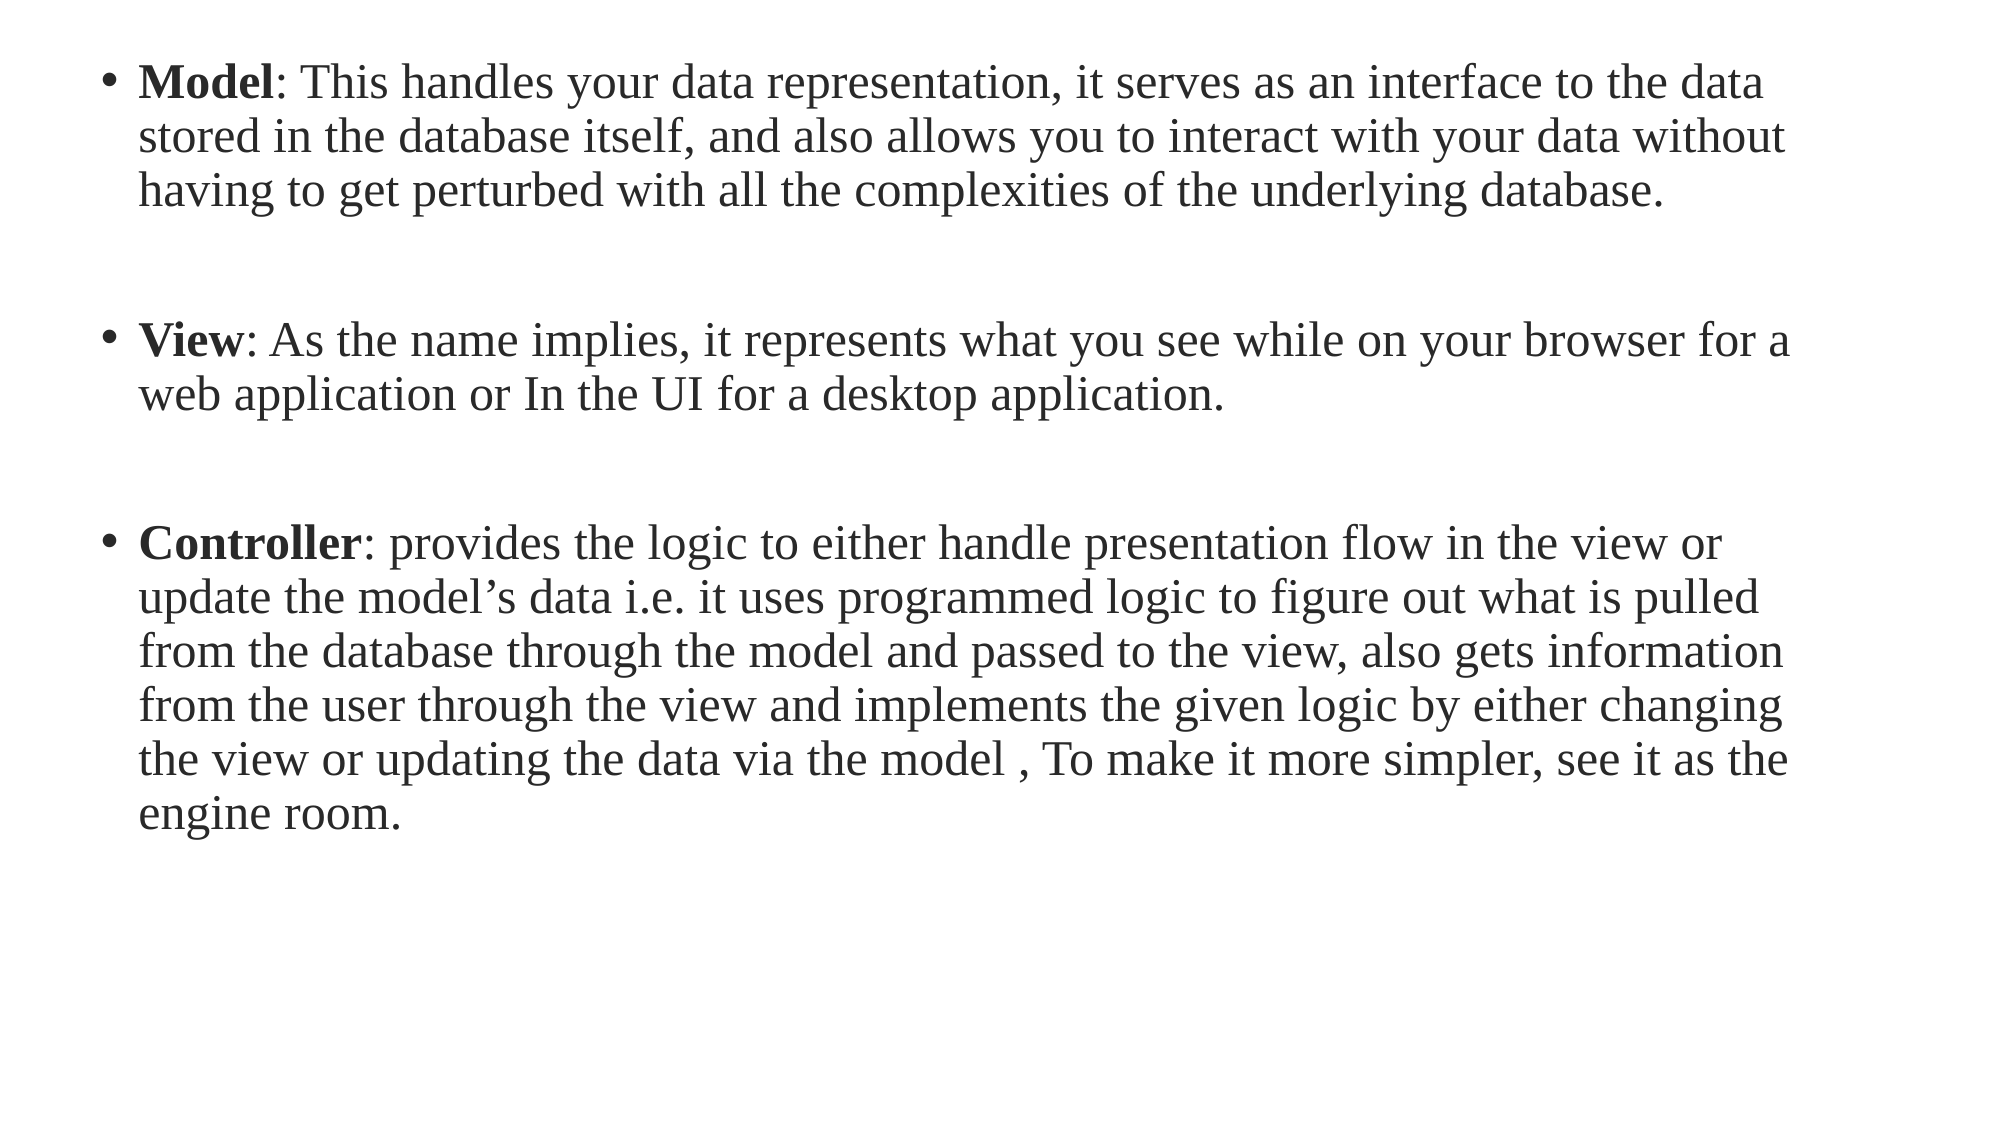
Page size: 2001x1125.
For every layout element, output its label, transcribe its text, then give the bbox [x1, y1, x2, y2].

list Model: This handles your data representation, it serves as an interface to the data stored in the database itself, and also allows you to interact with your data without having to get perturbed with all the complexities of the underlying database. View: As the name implies, it represents what you see while on your browser for a web application or In the UI for a desktop application. Controller: provides the logic to either handle presentation flow in the view or update the model’s data i.e. it uses programmed logic to figure out what is pulled from the database through the model and passed to the view, also gets information from the user through the view and implements the given logic by either changing the view or updating the data via the model , To make it more simpler, see it as the engine room. [85, 47, 1863, 1014]
